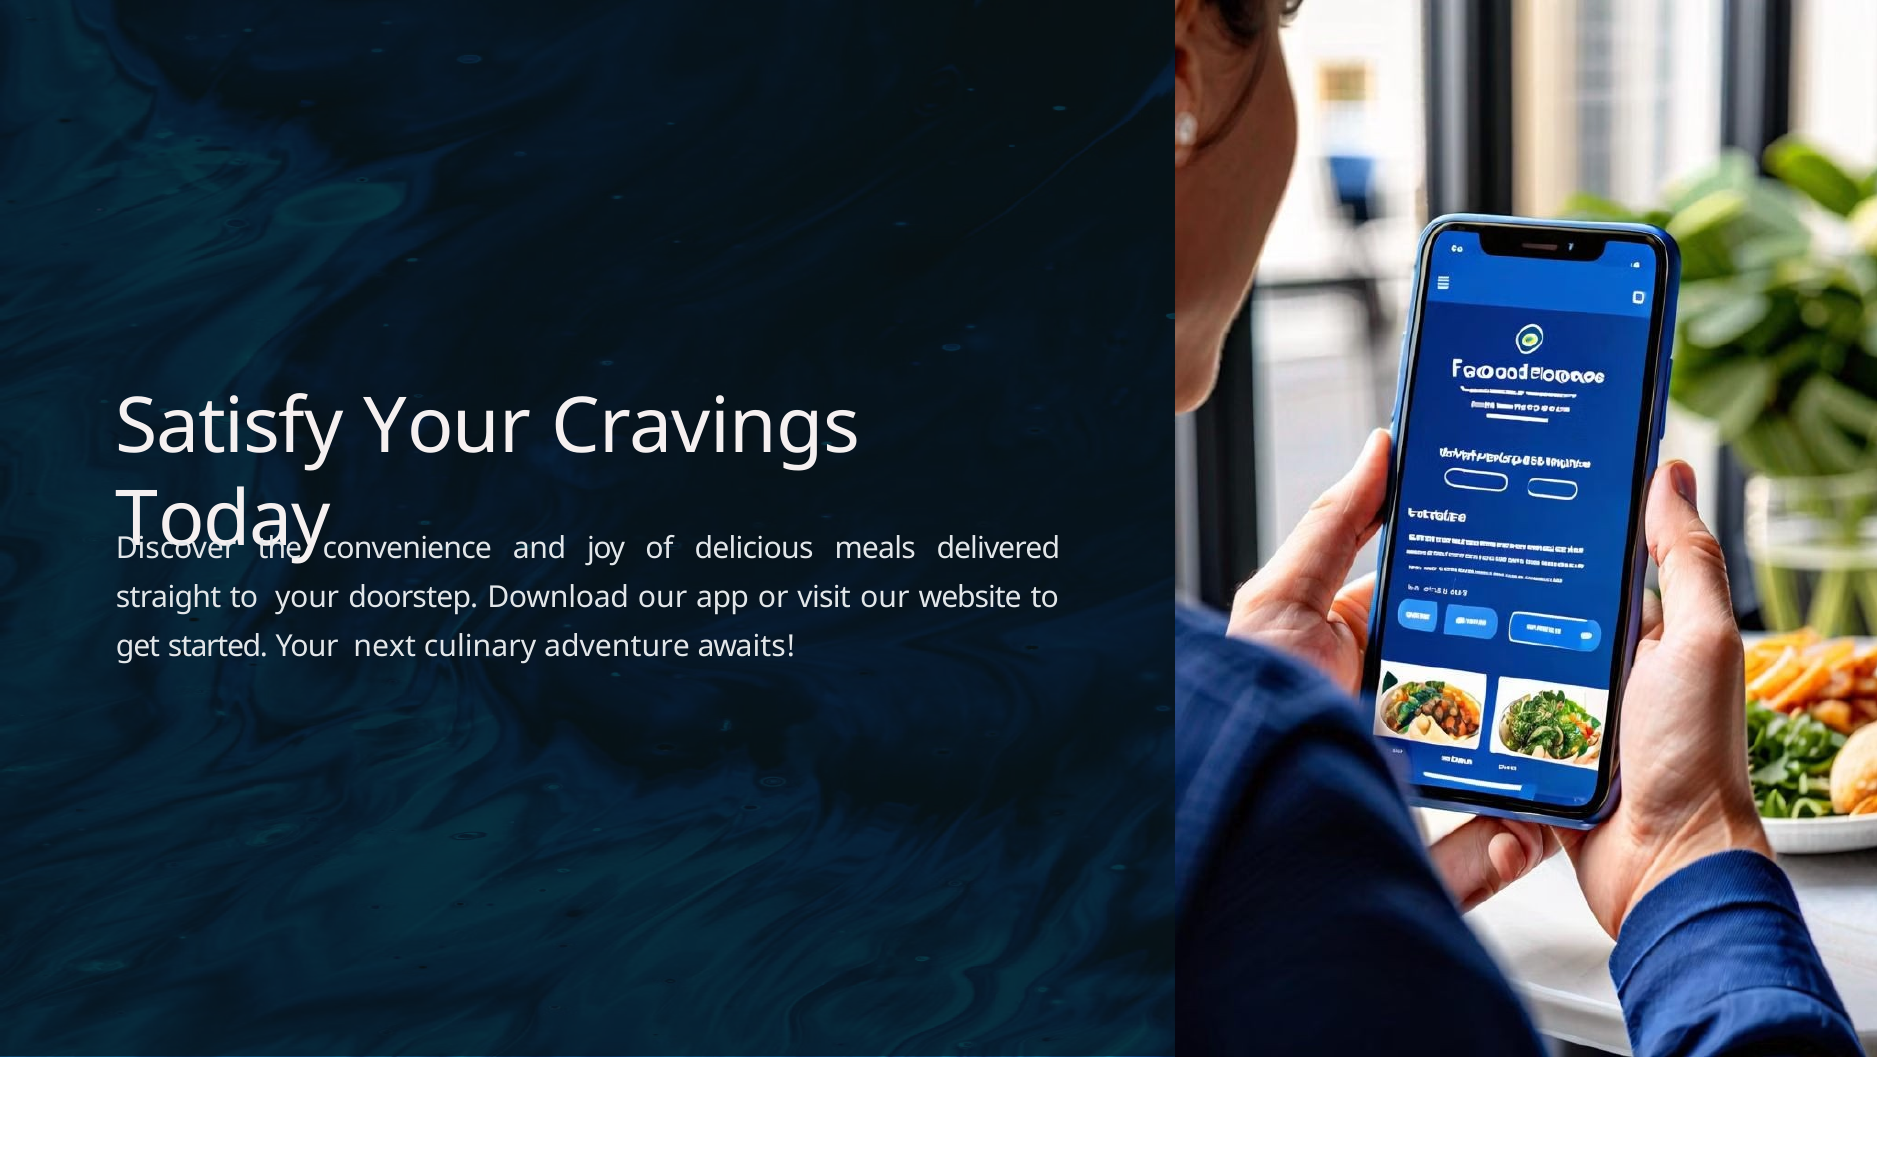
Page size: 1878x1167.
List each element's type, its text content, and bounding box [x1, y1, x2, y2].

text_box Discover the convenience and joy of delicious meals delivered straight to your doorstep. Download our app or visit our website to get started. Your next culinary adventure awaits! [113, 514, 1060, 663]
text_box Satisfy Your Cravings Today [113, 373, 1021, 514]
picture [0, 0, 1878, 1057]
